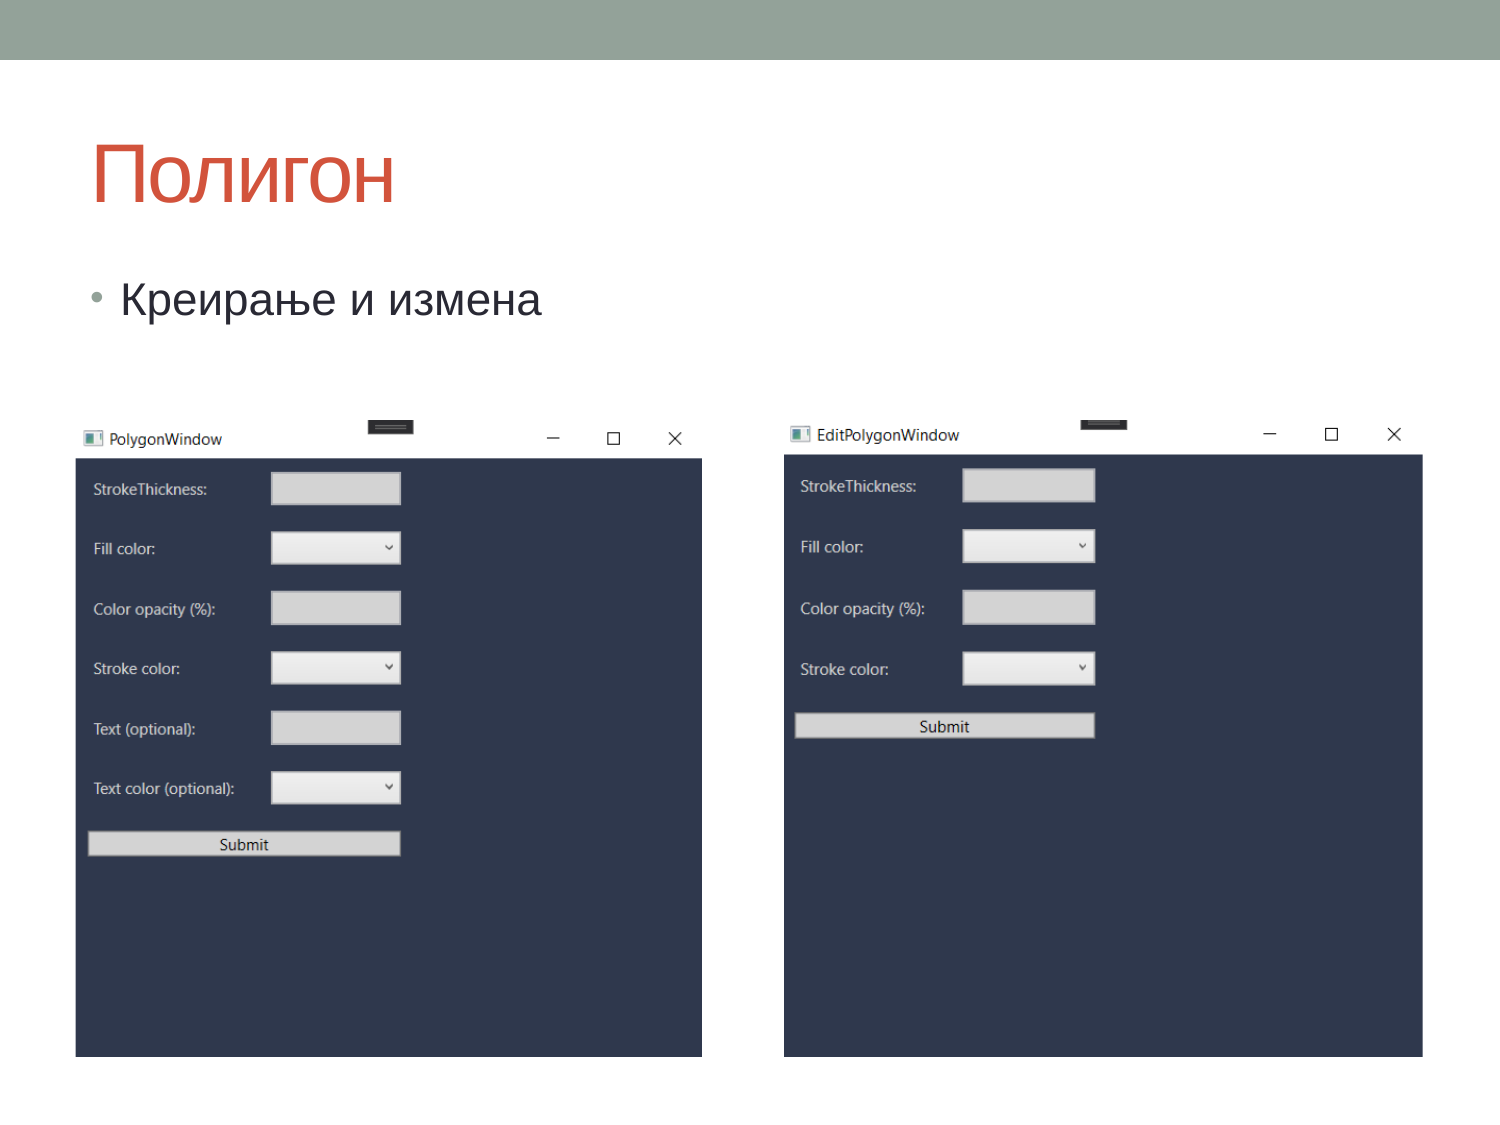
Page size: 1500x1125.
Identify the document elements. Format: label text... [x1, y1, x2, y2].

picture [783, 420, 1423, 1057]
list Креирање и измена [75, 262, 1425, 1063]
picture [75, 420, 703, 1057]
title Полигон [75, 87, 1425, 250]
